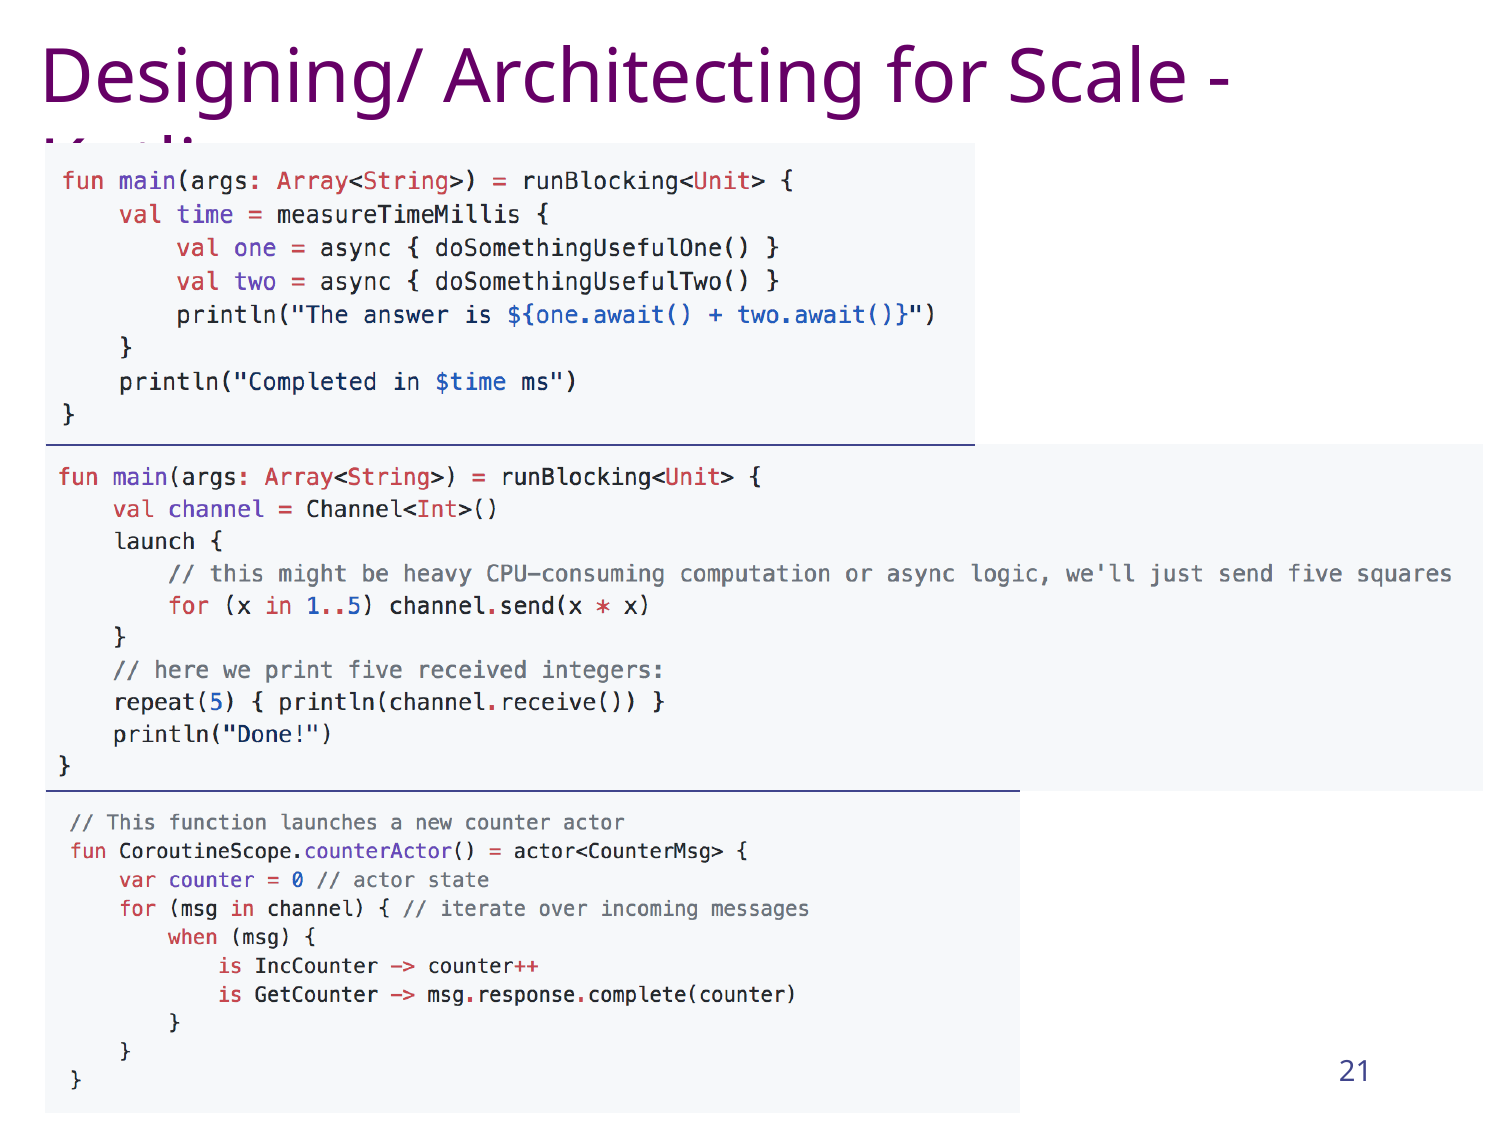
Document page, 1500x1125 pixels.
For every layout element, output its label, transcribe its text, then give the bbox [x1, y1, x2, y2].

title Designing/ Architecting for Scale - Kotlin [24, 19, 1408, 208]
picture [45, 792, 1020, 1114]
picture [45, 143, 1483, 791]
slide_number 21 [1074, 1025, 1388, 1100]
